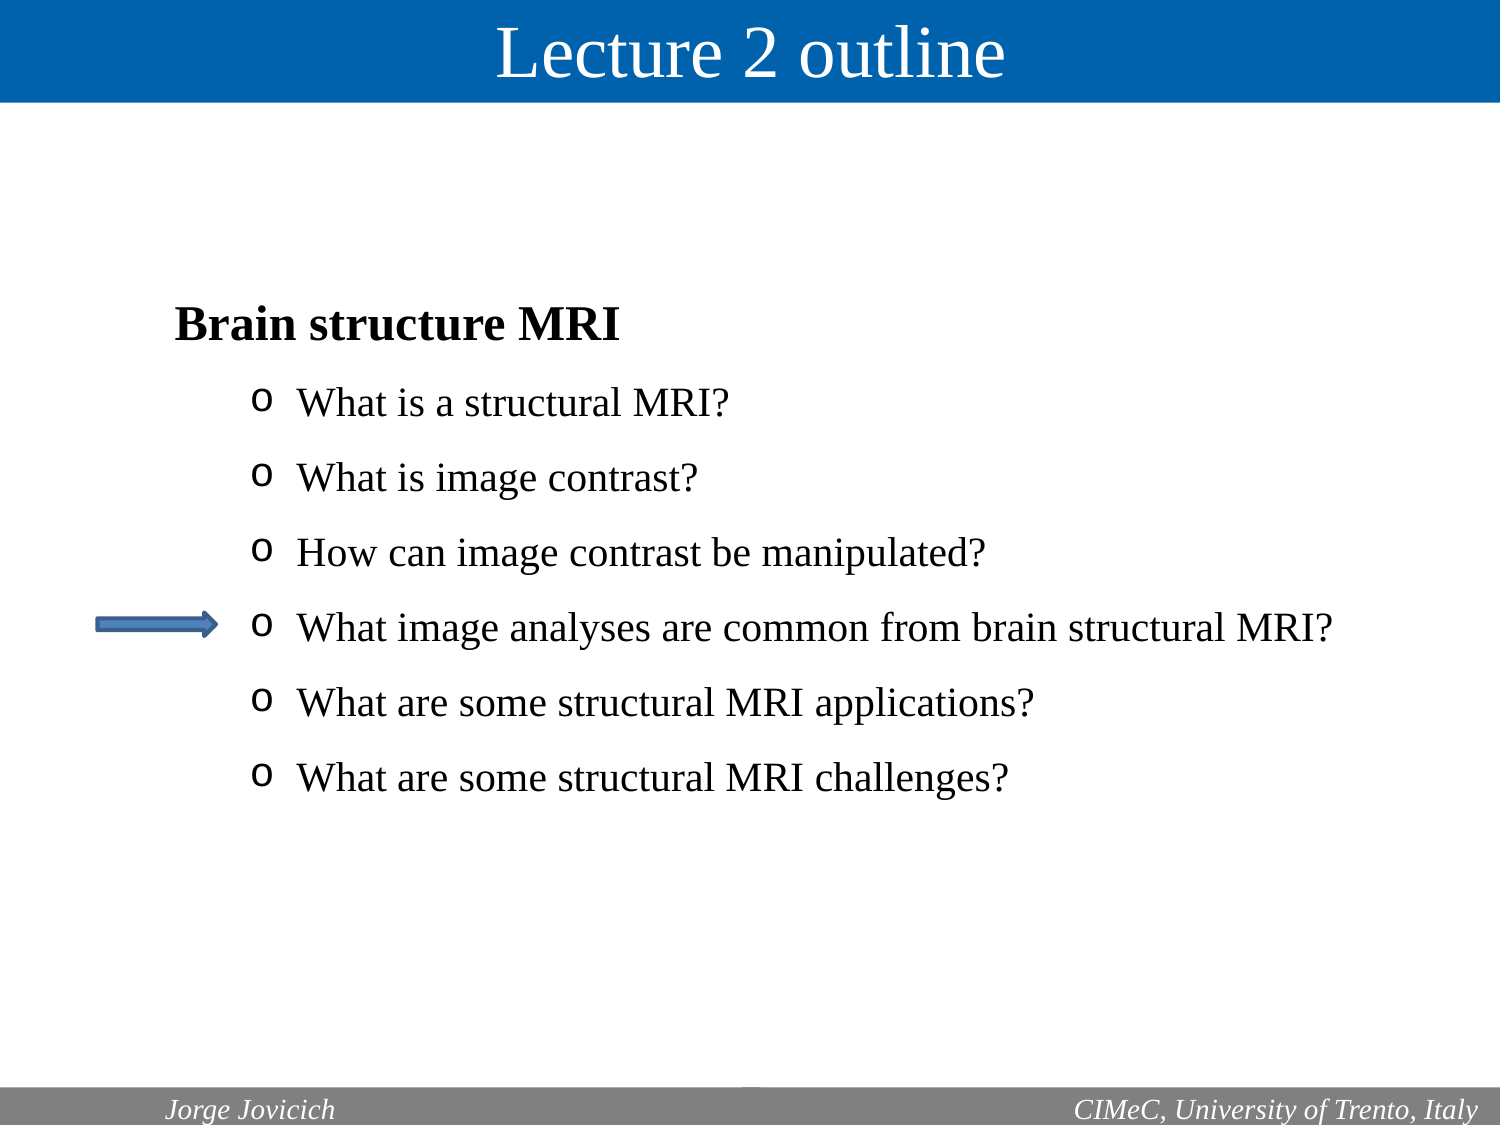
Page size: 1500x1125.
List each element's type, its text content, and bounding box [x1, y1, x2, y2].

text_box [95, 610, 219, 638]
text_box Brain structure MRI What is a structural MRI? What is image contrast? How can image contrast be manipulated? What image analyses are common from brain structural MRI? What are some structural MRI applications? What are some structural MRI challenges? [159, 252, 1350, 898]
text_box Lecture 2 outline [0, 0, 1500, 105]
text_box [0, 1087, 1500, 1125]
